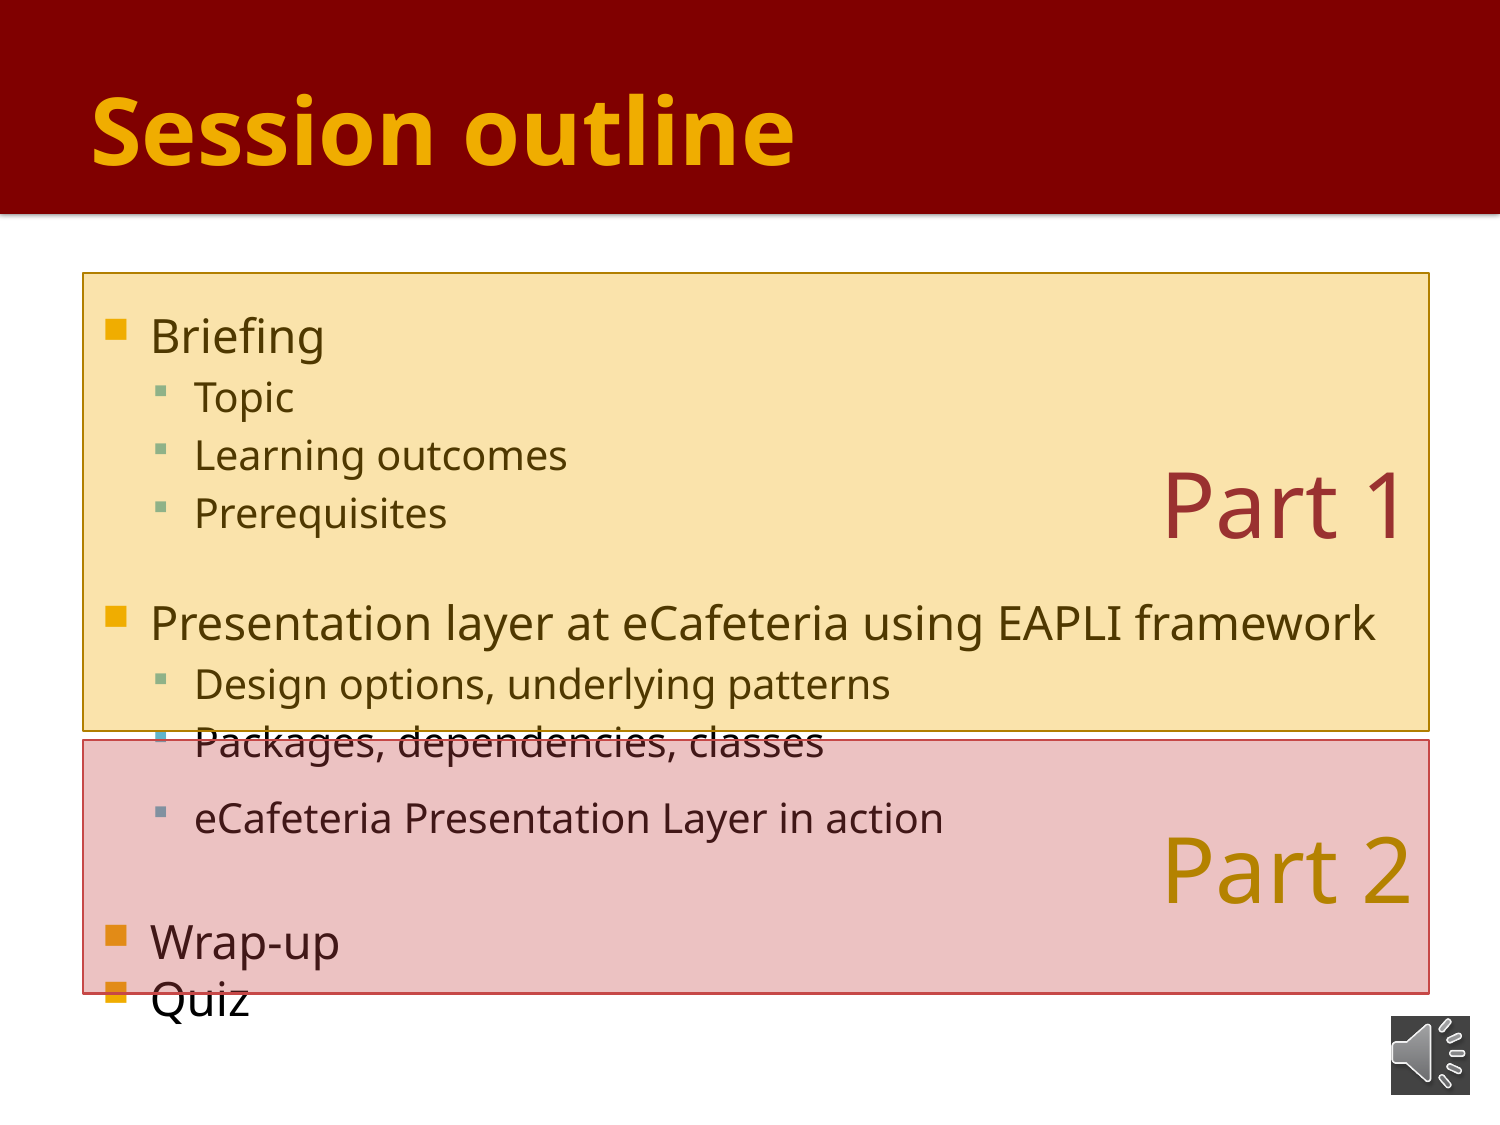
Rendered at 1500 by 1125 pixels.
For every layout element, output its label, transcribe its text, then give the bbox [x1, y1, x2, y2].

text_box Part 2 [79, 736, 1433, 997]
text_box Part 1 [79, 269, 1433, 735]
picture [1390, 1015, 1471, 1096]
title Session outline [75, 25, 1425, 231]
list Briefing Topic Learning outcomes Prerequisites Presentation layer at eCafeteria using EAPLI framework Design options, underlying patterns Packages, dependencies, classes eCafeteria Presentation Layer in action Wrap-up Quiz [75, 291, 1425, 1050]
